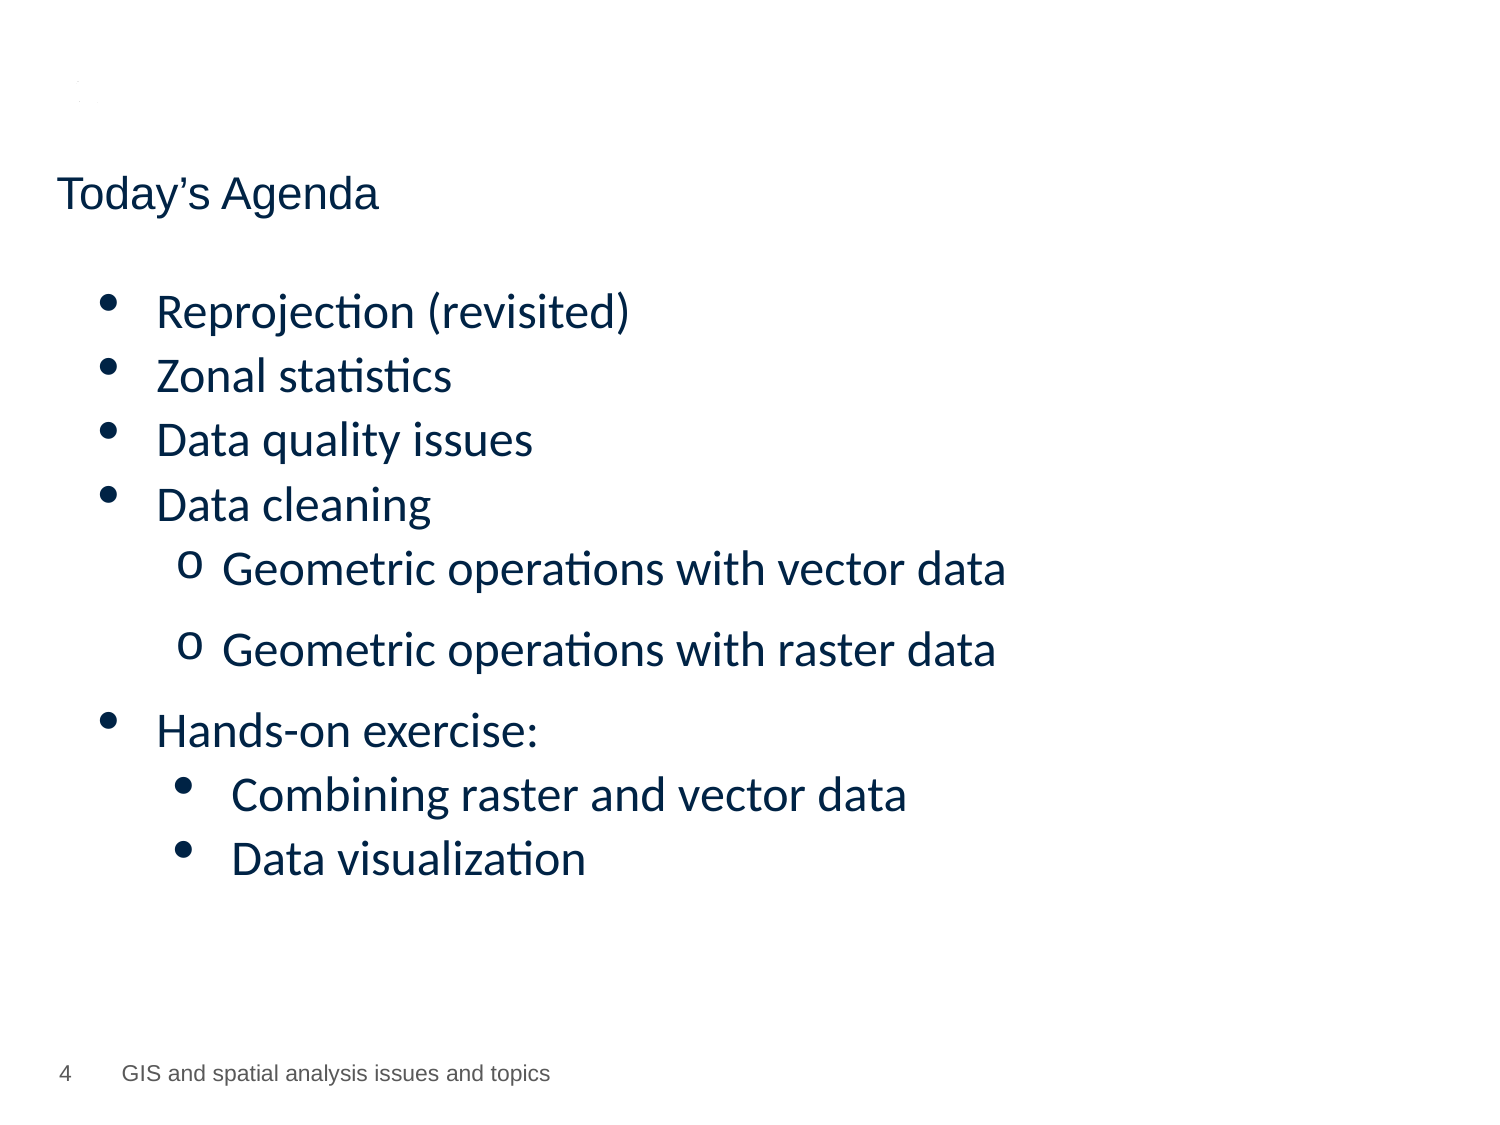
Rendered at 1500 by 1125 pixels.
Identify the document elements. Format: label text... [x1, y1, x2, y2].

footer GIS and spatial analysis issues and topics [121, 1042, 1092, 1103]
title Today’s Agenda [56, 49, 1441, 219]
slide_number 3 [59, 1042, 112, 1103]
text_box Reprojection (revisited) Zonal statistics Data quality issues Data cleaning Geometric operations with vector data Geometric operations with raster data Hands-on exercise: Combining raster and vector data Data visualization [85, 266, 1424, 993]
